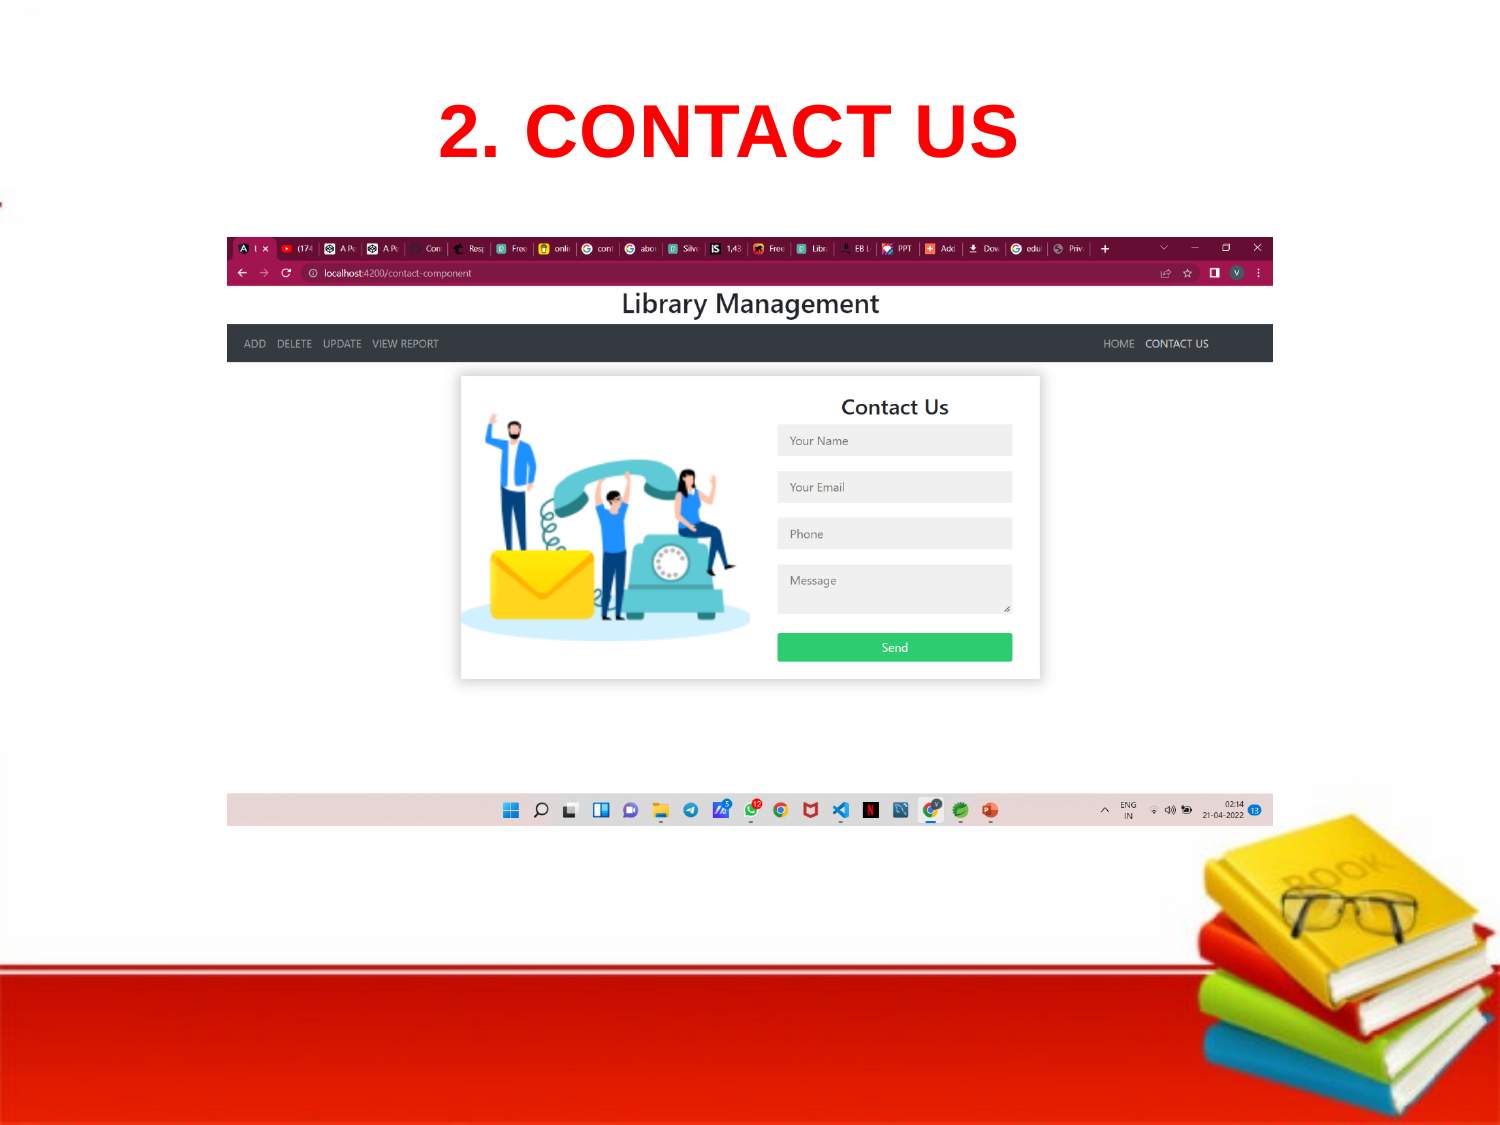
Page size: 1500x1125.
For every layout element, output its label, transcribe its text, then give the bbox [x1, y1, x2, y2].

picture [0, 0, 1500, 1125]
text_box 2. CONTACT US [423, 74, 1036, 180]
